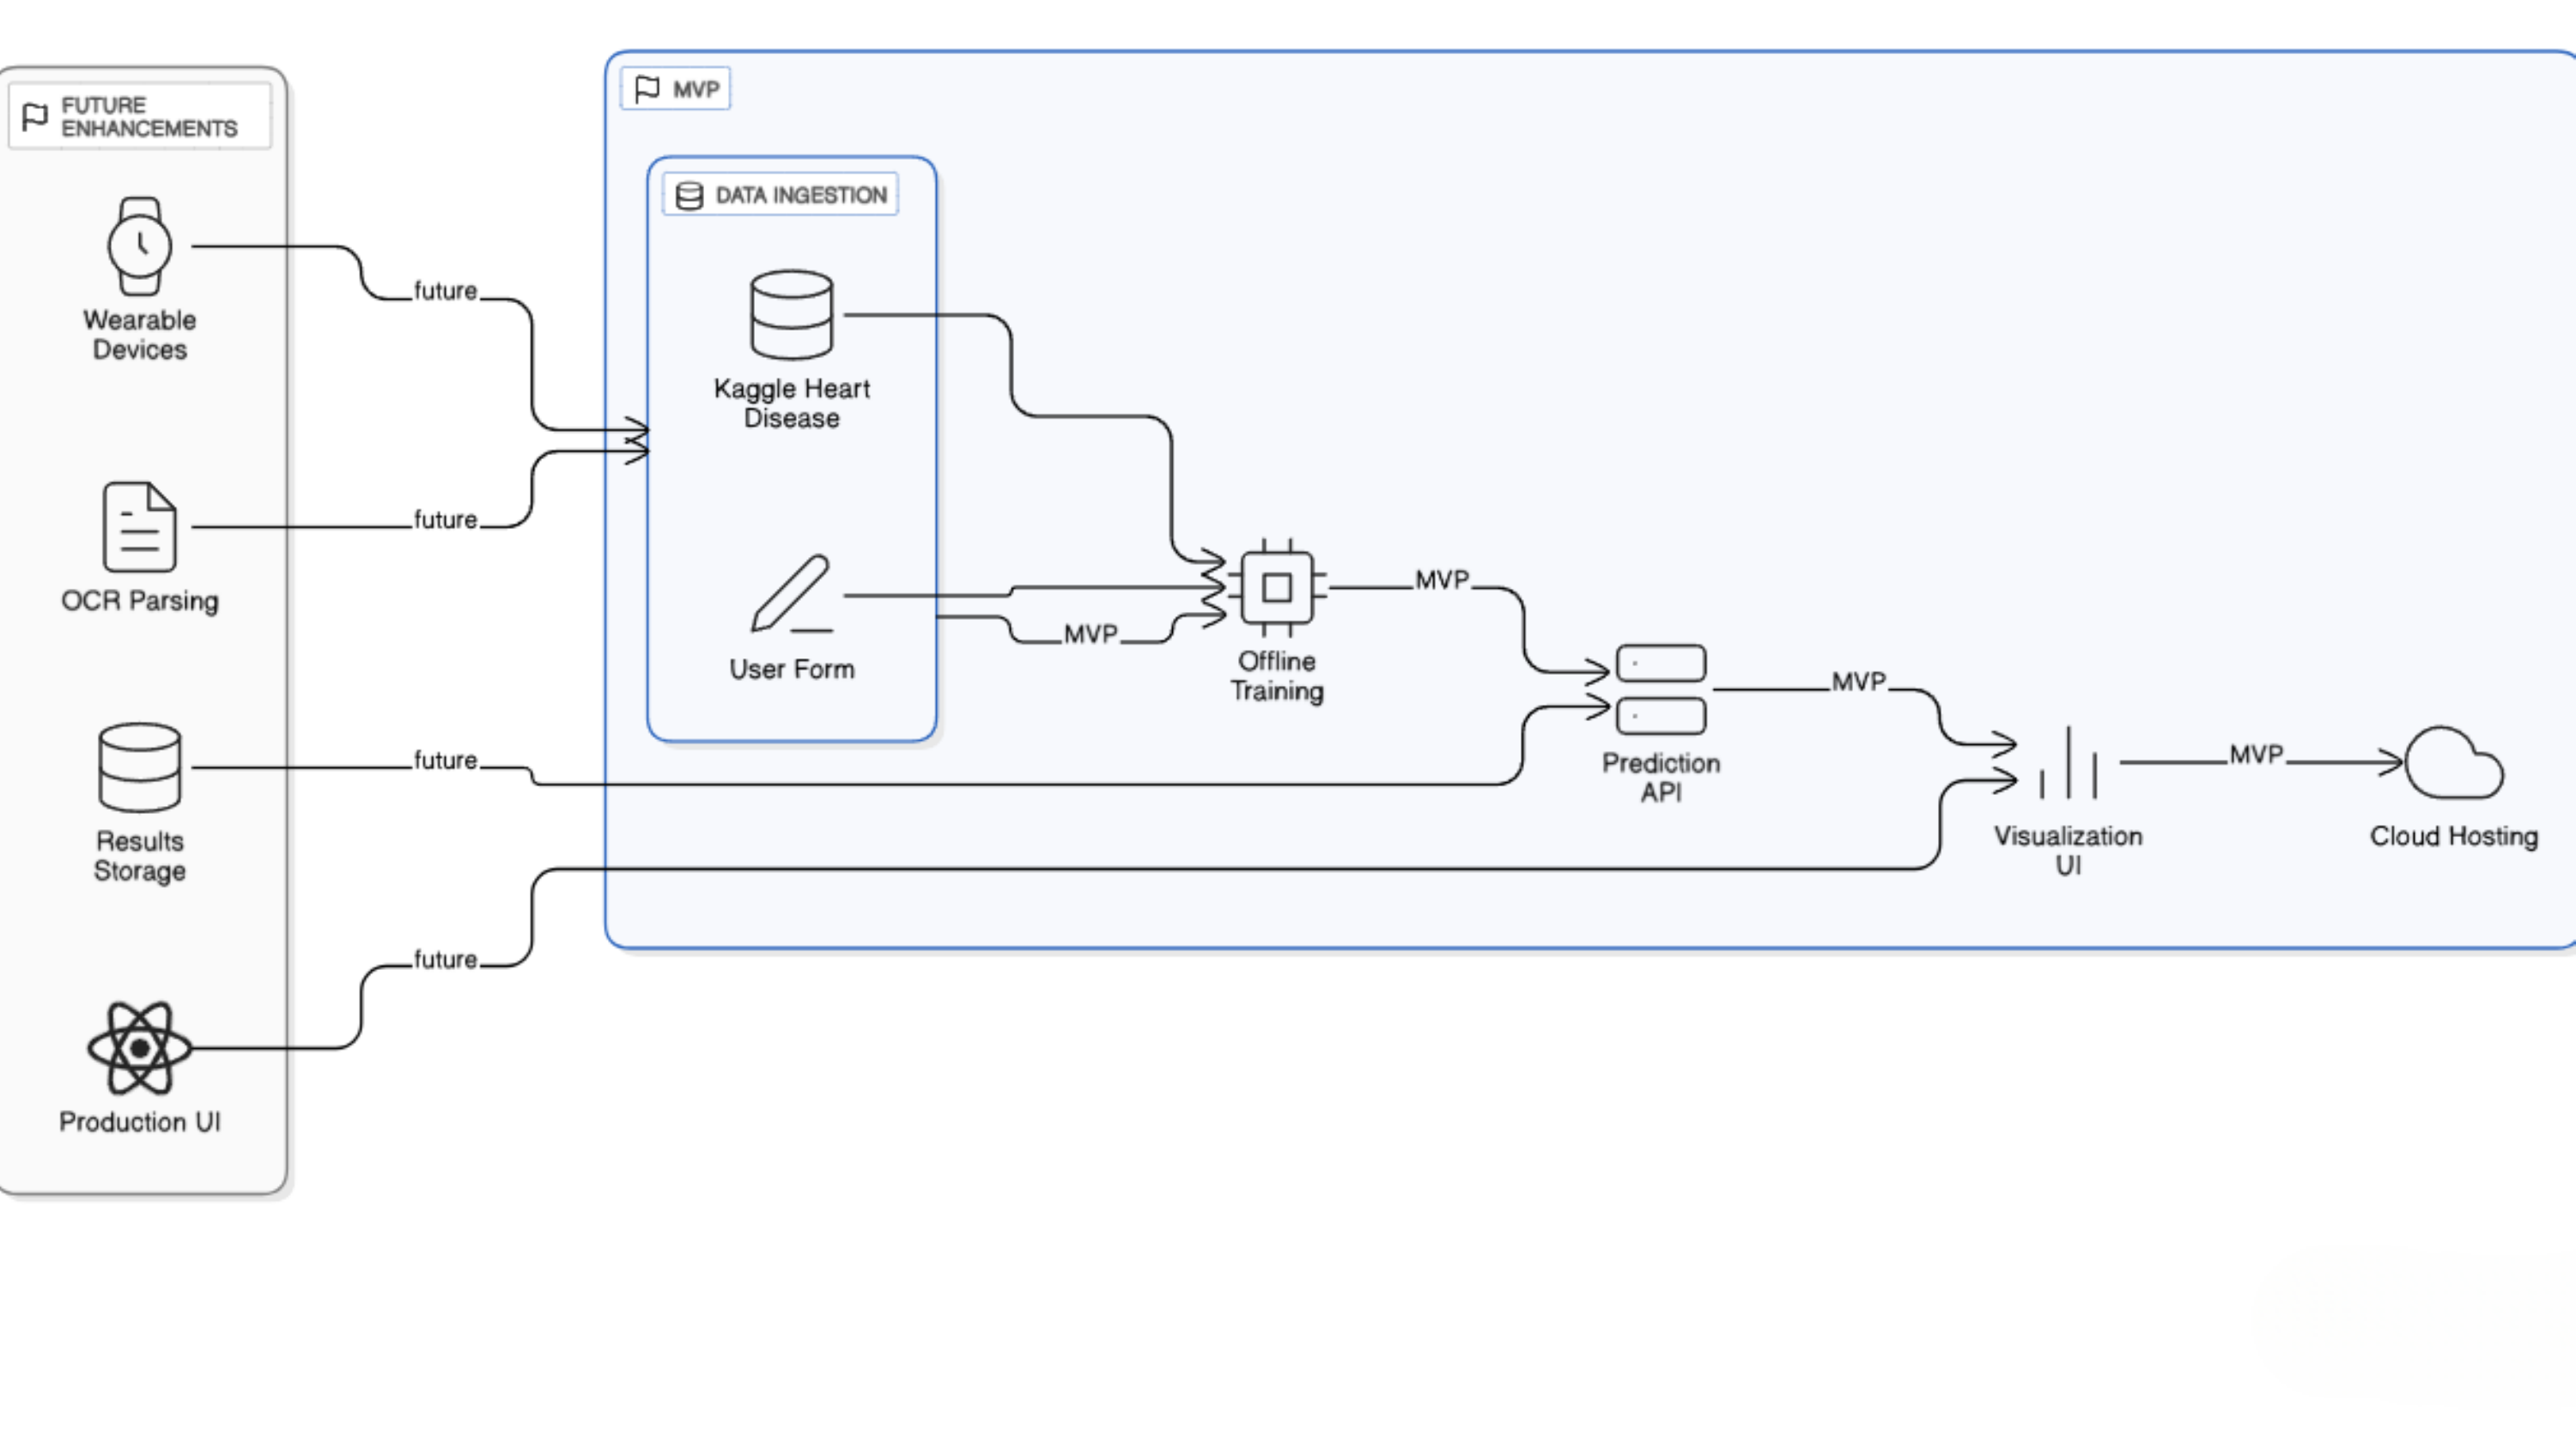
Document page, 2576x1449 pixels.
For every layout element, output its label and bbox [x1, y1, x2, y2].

text_box [0, 0, 2576, 1449]
